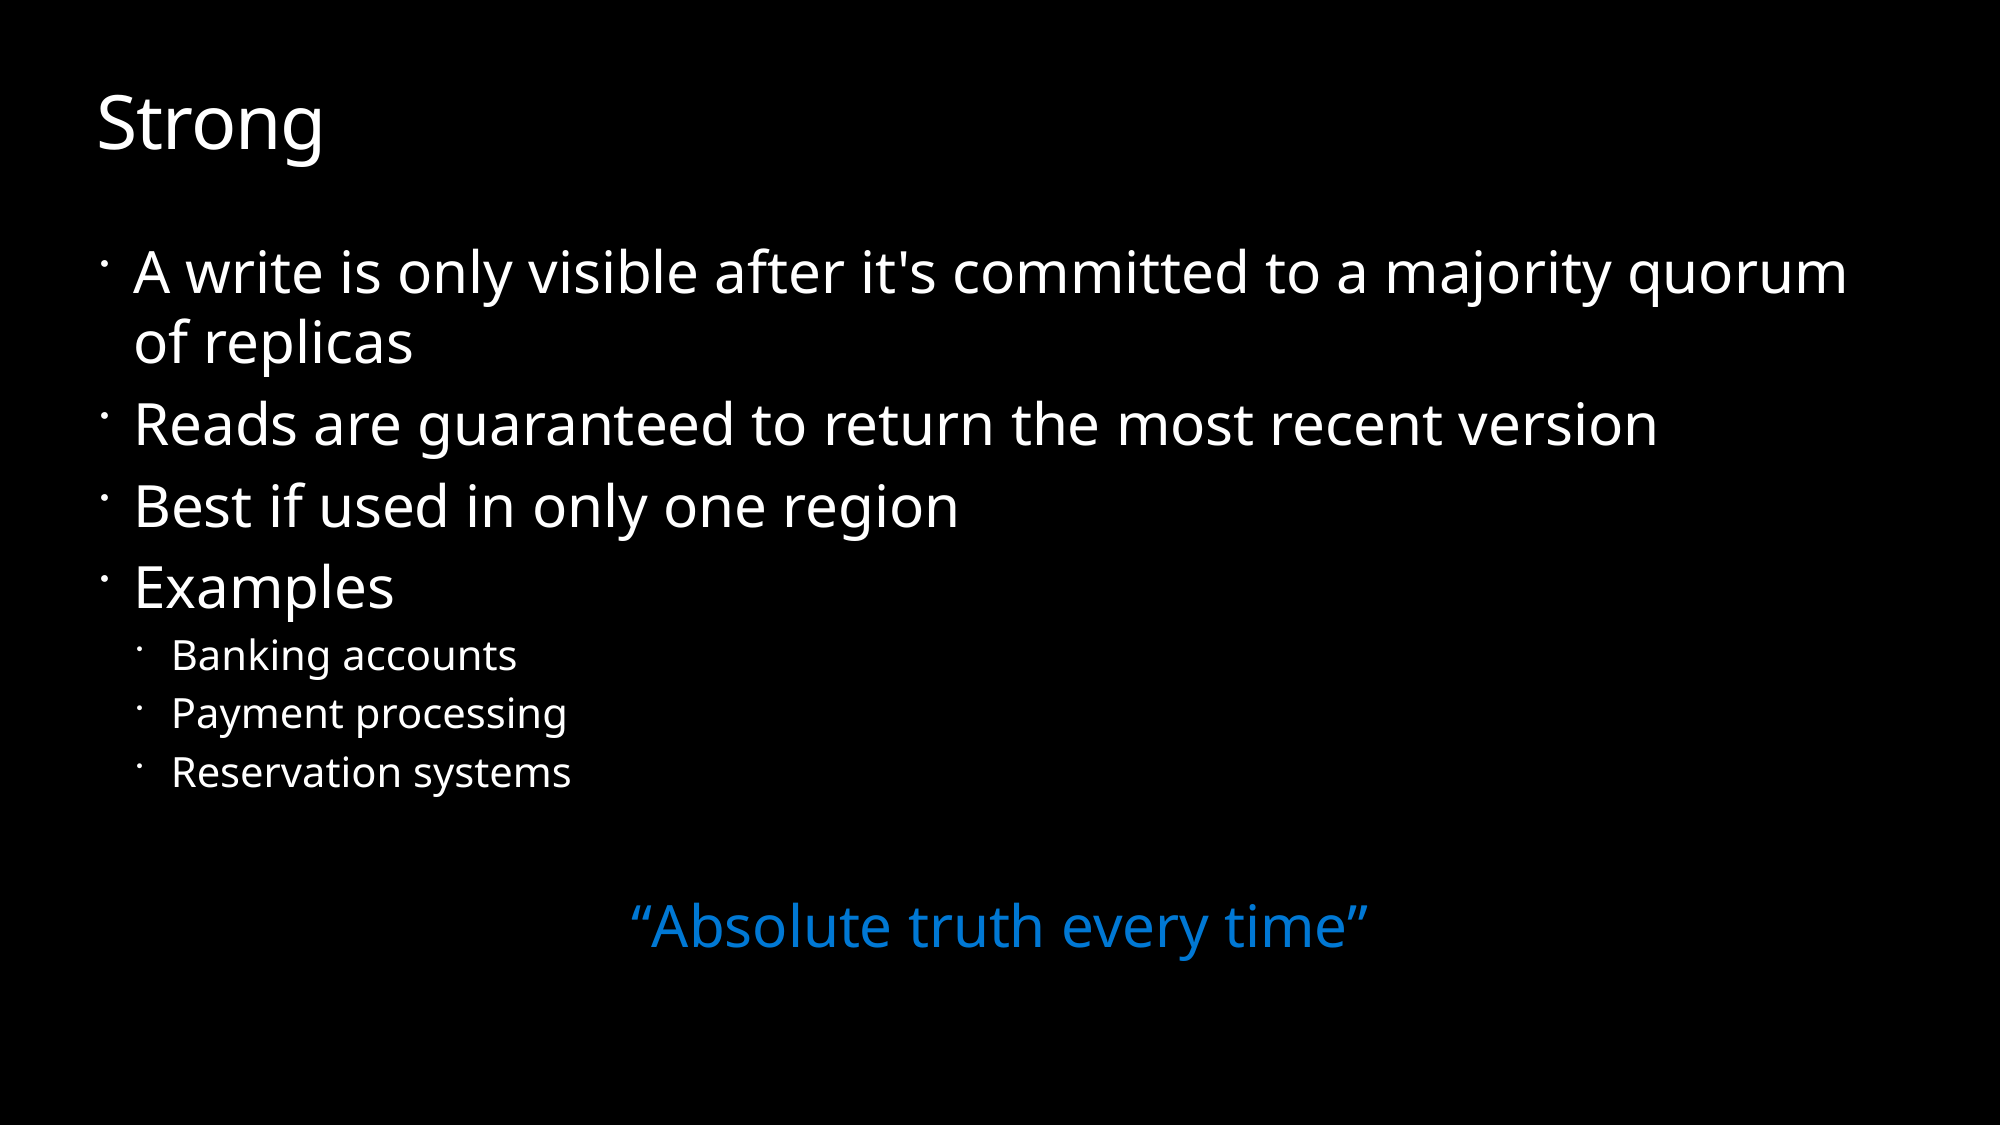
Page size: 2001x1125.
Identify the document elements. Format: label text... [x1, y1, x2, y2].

title Strong [96, 75, 1904, 166]
list A write is only visible after it's committed to a majority quorum of replicas Reads are guaranteed to return the most recent version Best if used in only one region Examples Banking accounts Payment processing Reservation systems “Absolute truth every time” [95, 235, 1904, 983]
